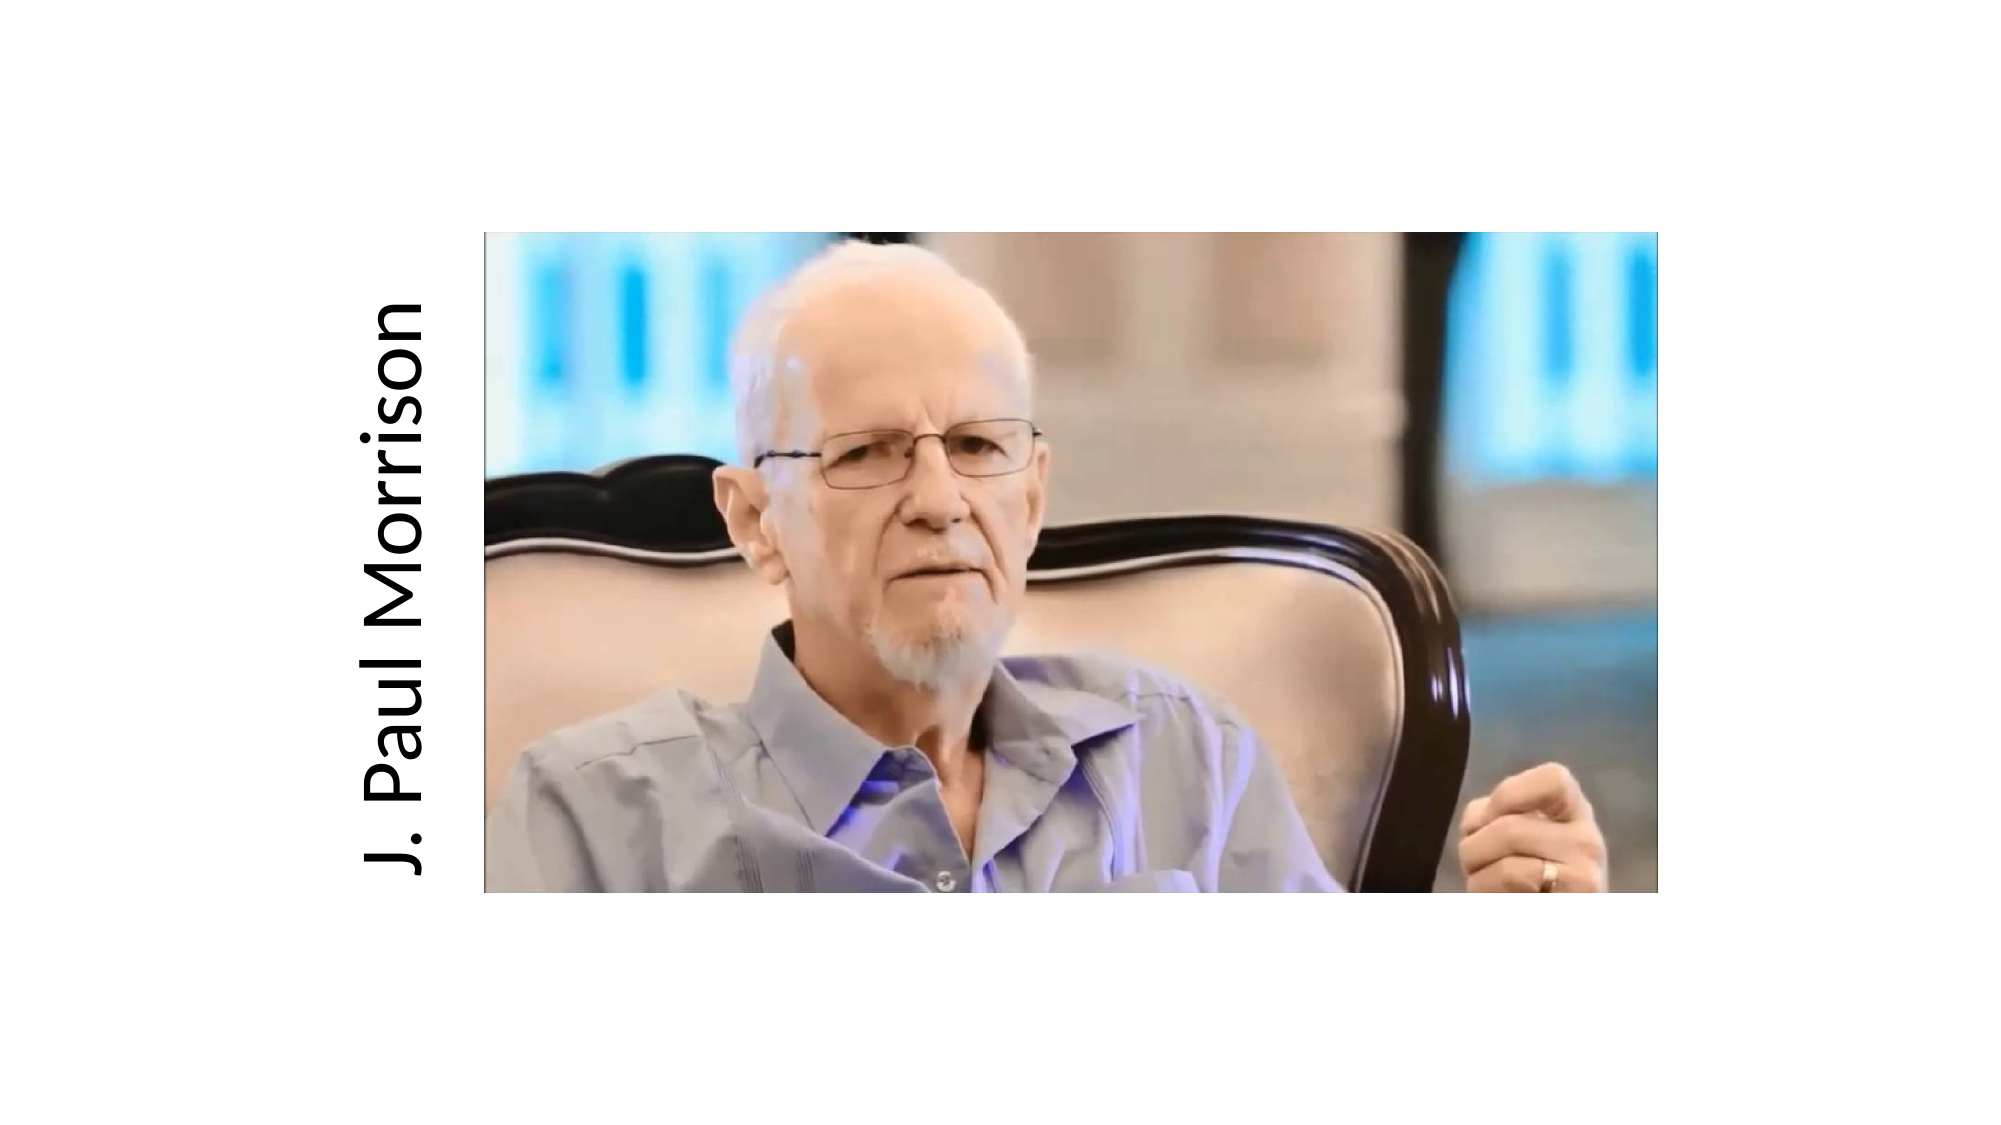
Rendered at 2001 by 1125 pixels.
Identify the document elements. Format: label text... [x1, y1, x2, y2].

text_box J. Paul Morrison [325, 199, 447, 893]
picture [484, 232, 1658, 893]
